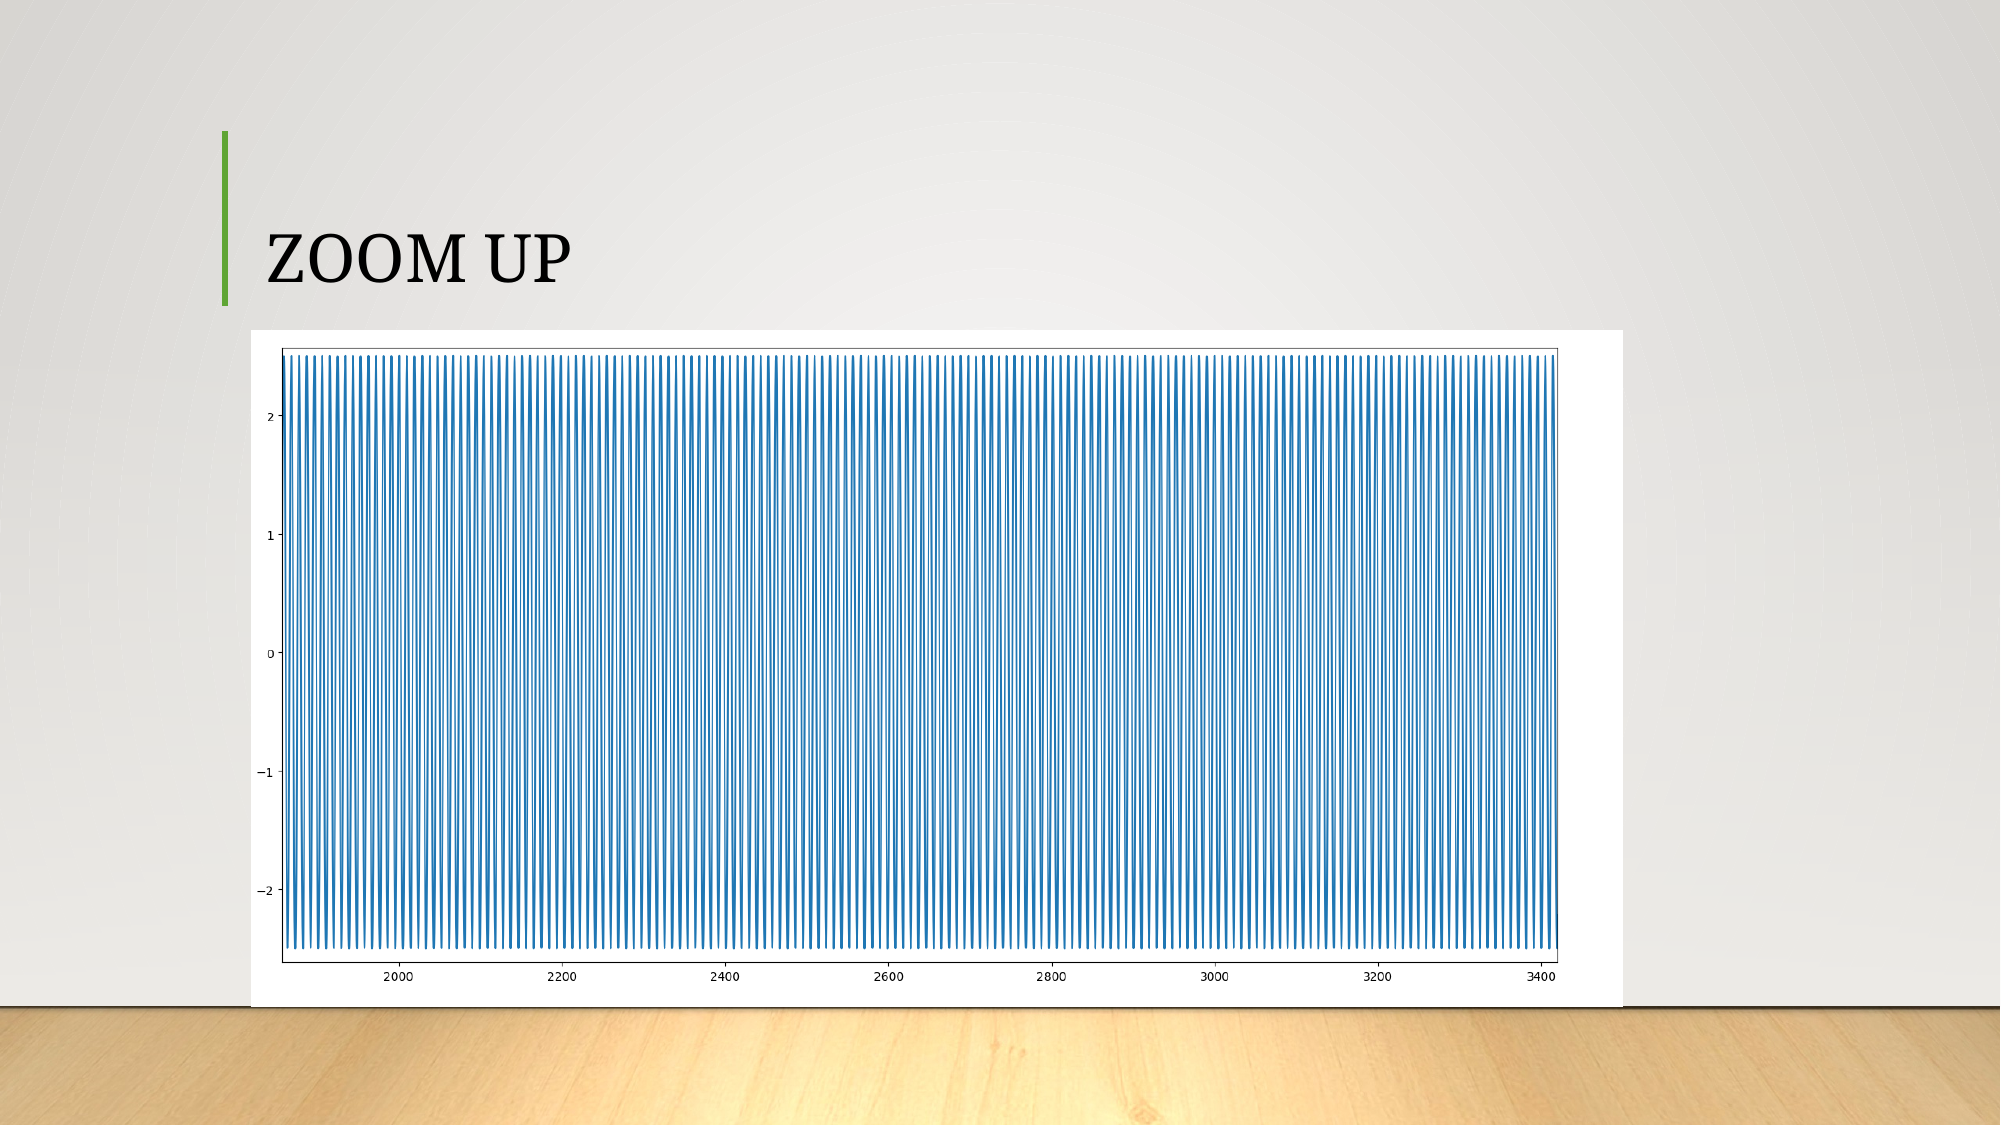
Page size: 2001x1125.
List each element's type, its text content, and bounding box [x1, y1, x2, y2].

picture [0, 330, 2000, 1125]
title ZOOM UP [251, 131, 1814, 305]
